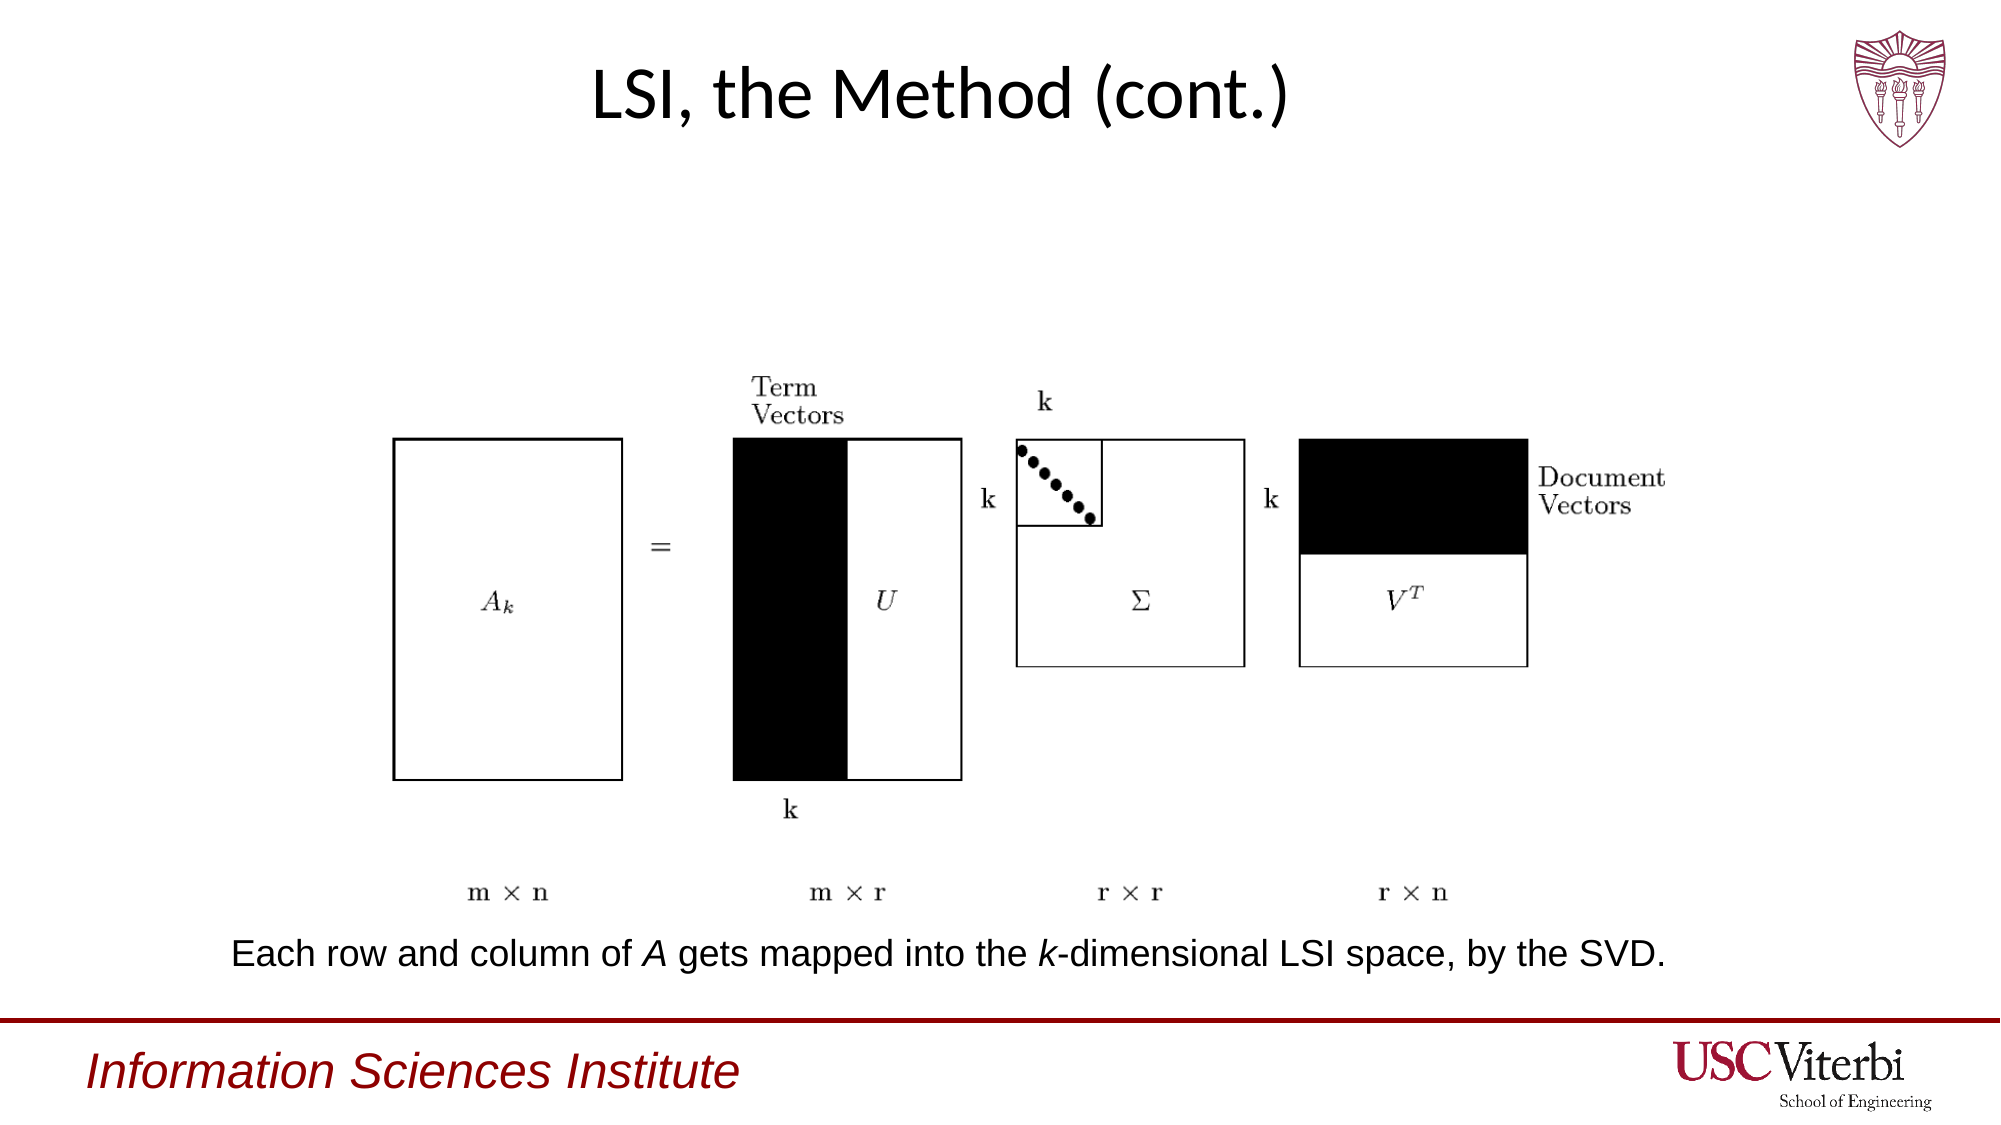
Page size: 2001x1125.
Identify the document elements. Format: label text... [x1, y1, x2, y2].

picture [1824, 13, 1975, 164]
picture [1641, 1027, 1964, 1118]
title LSI, the Method (cont.) [99, 35, 1783, 141]
picture [374, 351, 1676, 935]
text_box Each row and column of A gets mapped into the k-dimensional LSI space, by the SVD. [215, 921, 1691, 982]
